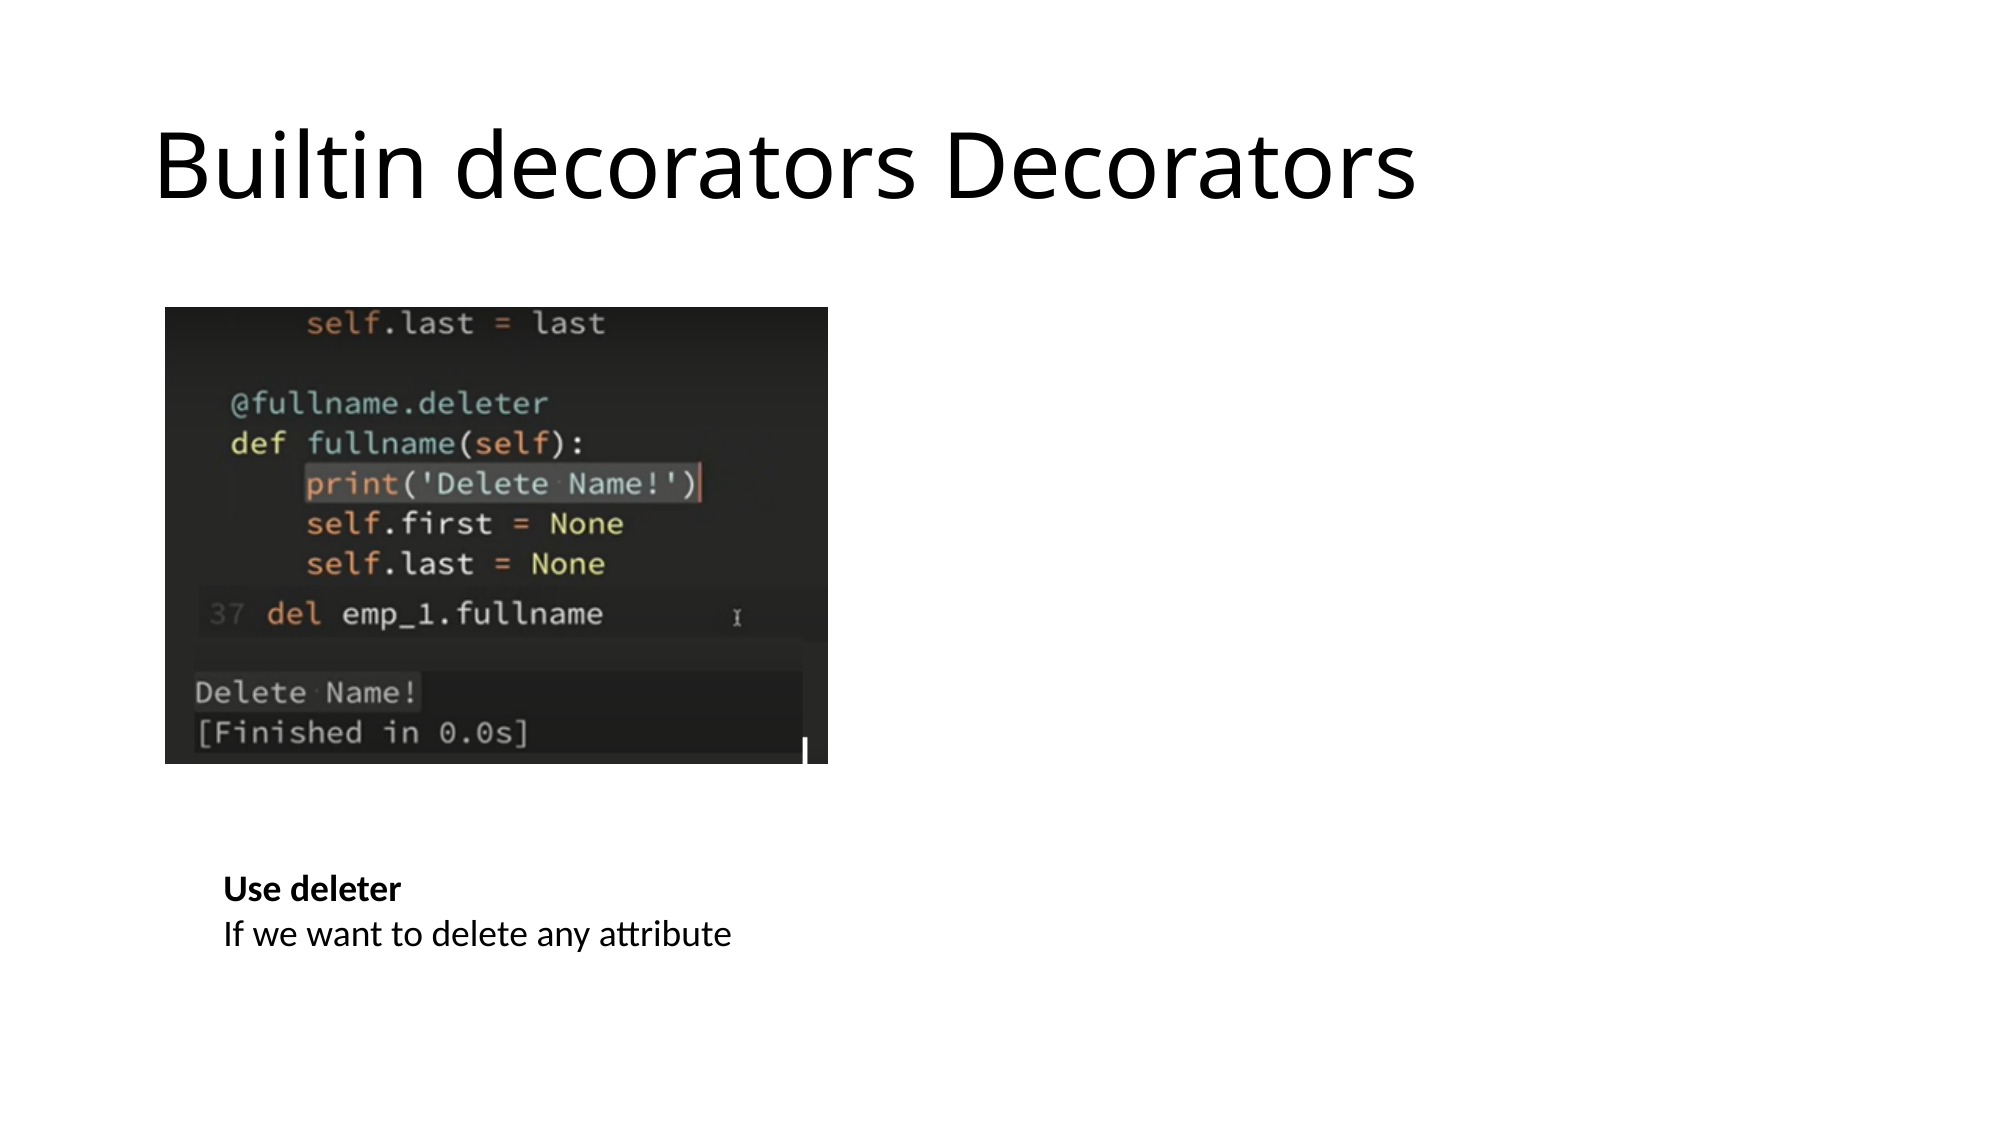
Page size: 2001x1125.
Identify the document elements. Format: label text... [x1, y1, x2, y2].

title Builtin decorators Decorators [137, 59, 1863, 278]
picture [165, 307, 828, 764]
text_box Use deleter If we want to delete any attribute [208, 856, 748, 1125]
